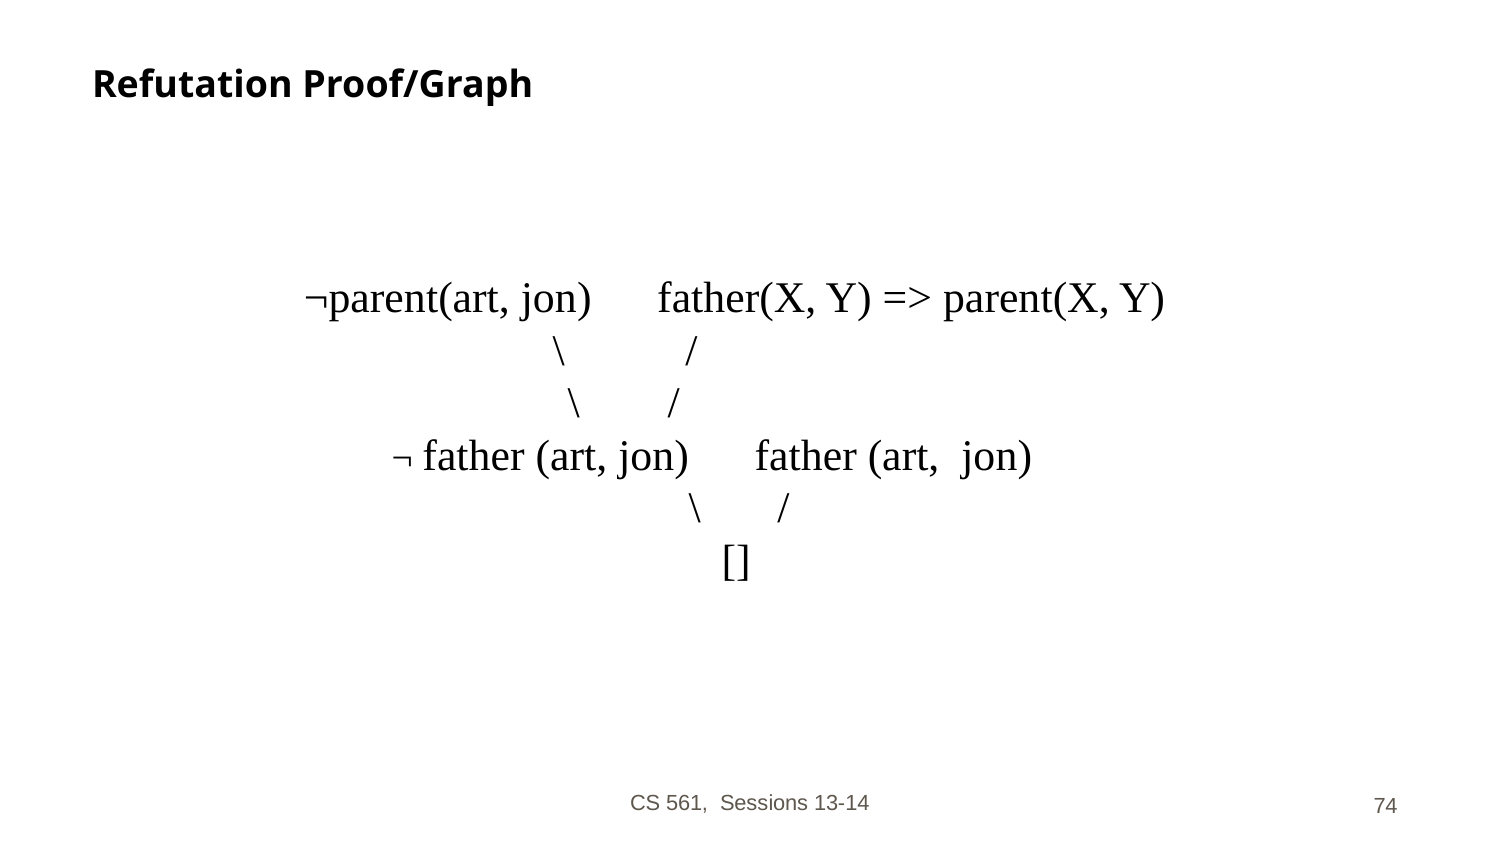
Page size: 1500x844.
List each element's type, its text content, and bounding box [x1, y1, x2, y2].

title Refutation Proof/Graph [77, 28, 1415, 113]
slide_number ‹#› [1100, 768, 1413, 826]
text_box ¬parent(art, jon) father(X, Y) => parent(X, Y) \ / \ / ¬ father (art, jon) father (art, jon) \ / [] [288, 261, 1189, 644]
footer CS 561, Sessions 13-14 [512, 766, 988, 823]
